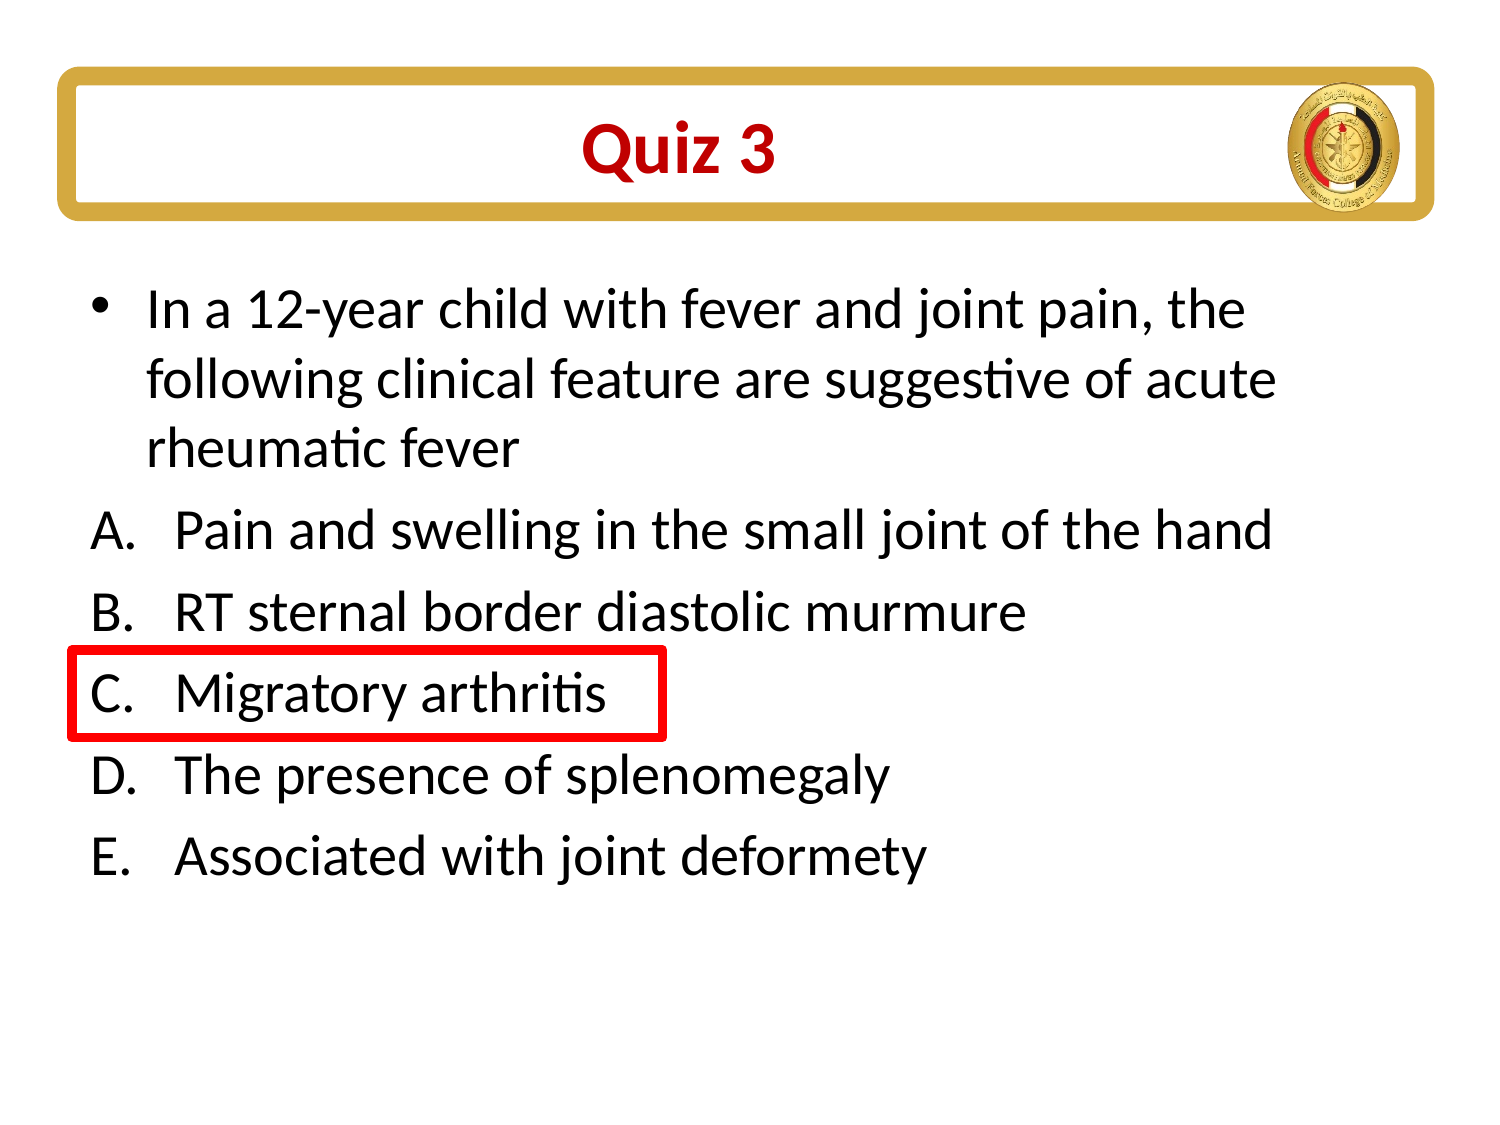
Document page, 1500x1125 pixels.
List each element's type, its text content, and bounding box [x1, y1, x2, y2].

text_box [71, 649, 663, 738]
list In a 12-year child with fever and joint pain, the following clinical feature are suggestive of acute rheumatic fever Pain and swelling in the small joint of the hand RT sternal border diastolic murmure Migratory arthritis The presence of splenomegaly Associated with joint deformety [75, 262, 1425, 1005]
picture [1292, 82, 1400, 213]
title Quiz 3 [66, 98, 1292, 189]
